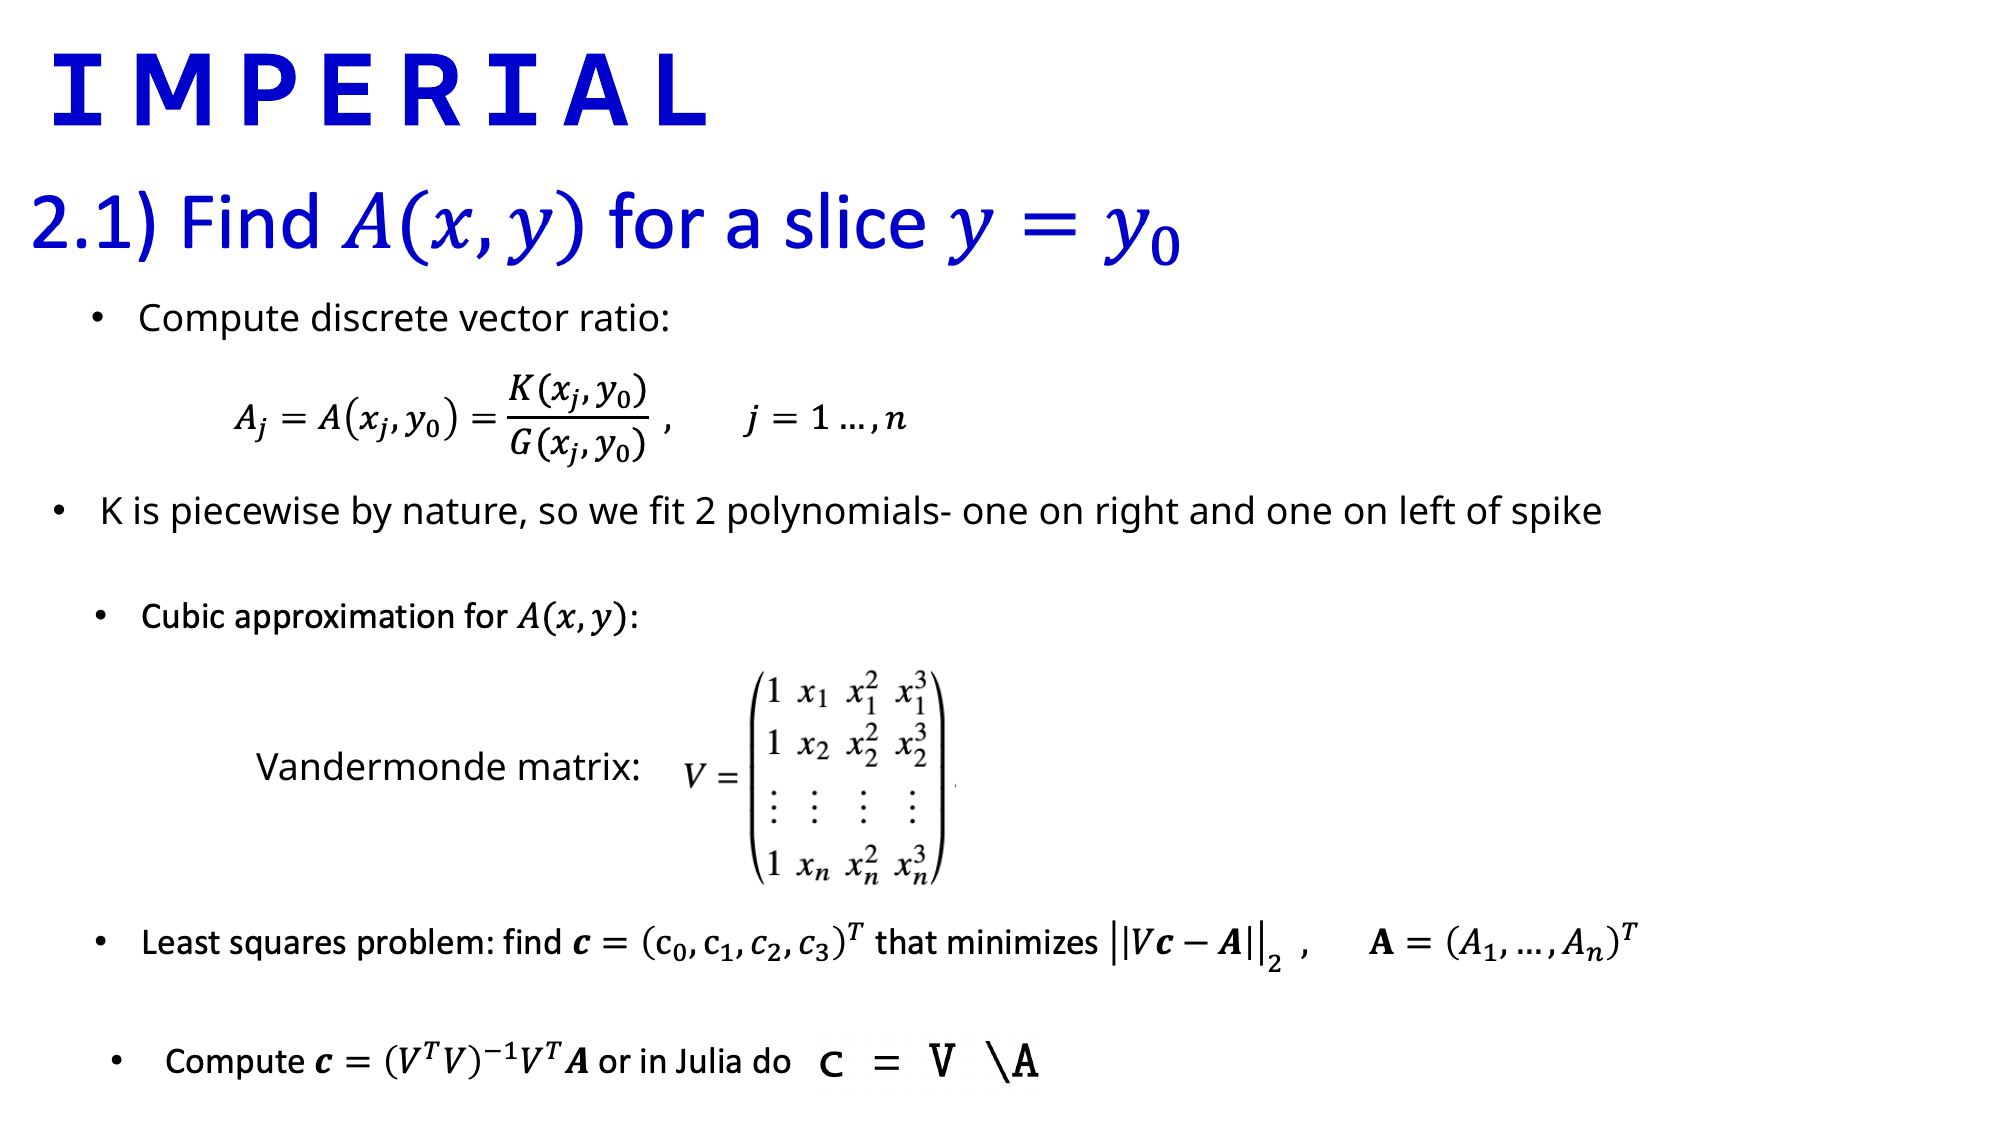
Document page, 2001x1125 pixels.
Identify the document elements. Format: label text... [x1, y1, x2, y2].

text_box [79, 584, 660, 645]
text_box [27, 182, 1282, 271]
text_box Vandermonde matrix: [241, 735, 657, 796]
text_box K is piecewise by nature, so we fit 2 polynomials- one on right and one on left of spike [37, 479, 1620, 540]
picture [807, 1023, 1052, 1098]
picture [659, 656, 956, 896]
text_box Compute discrete vector ratio: [76, 286, 686, 346]
text_box [79, 906, 1706, 979]
text_box [95, 1029, 807, 1091]
text_box [210, 358, 930, 474]
